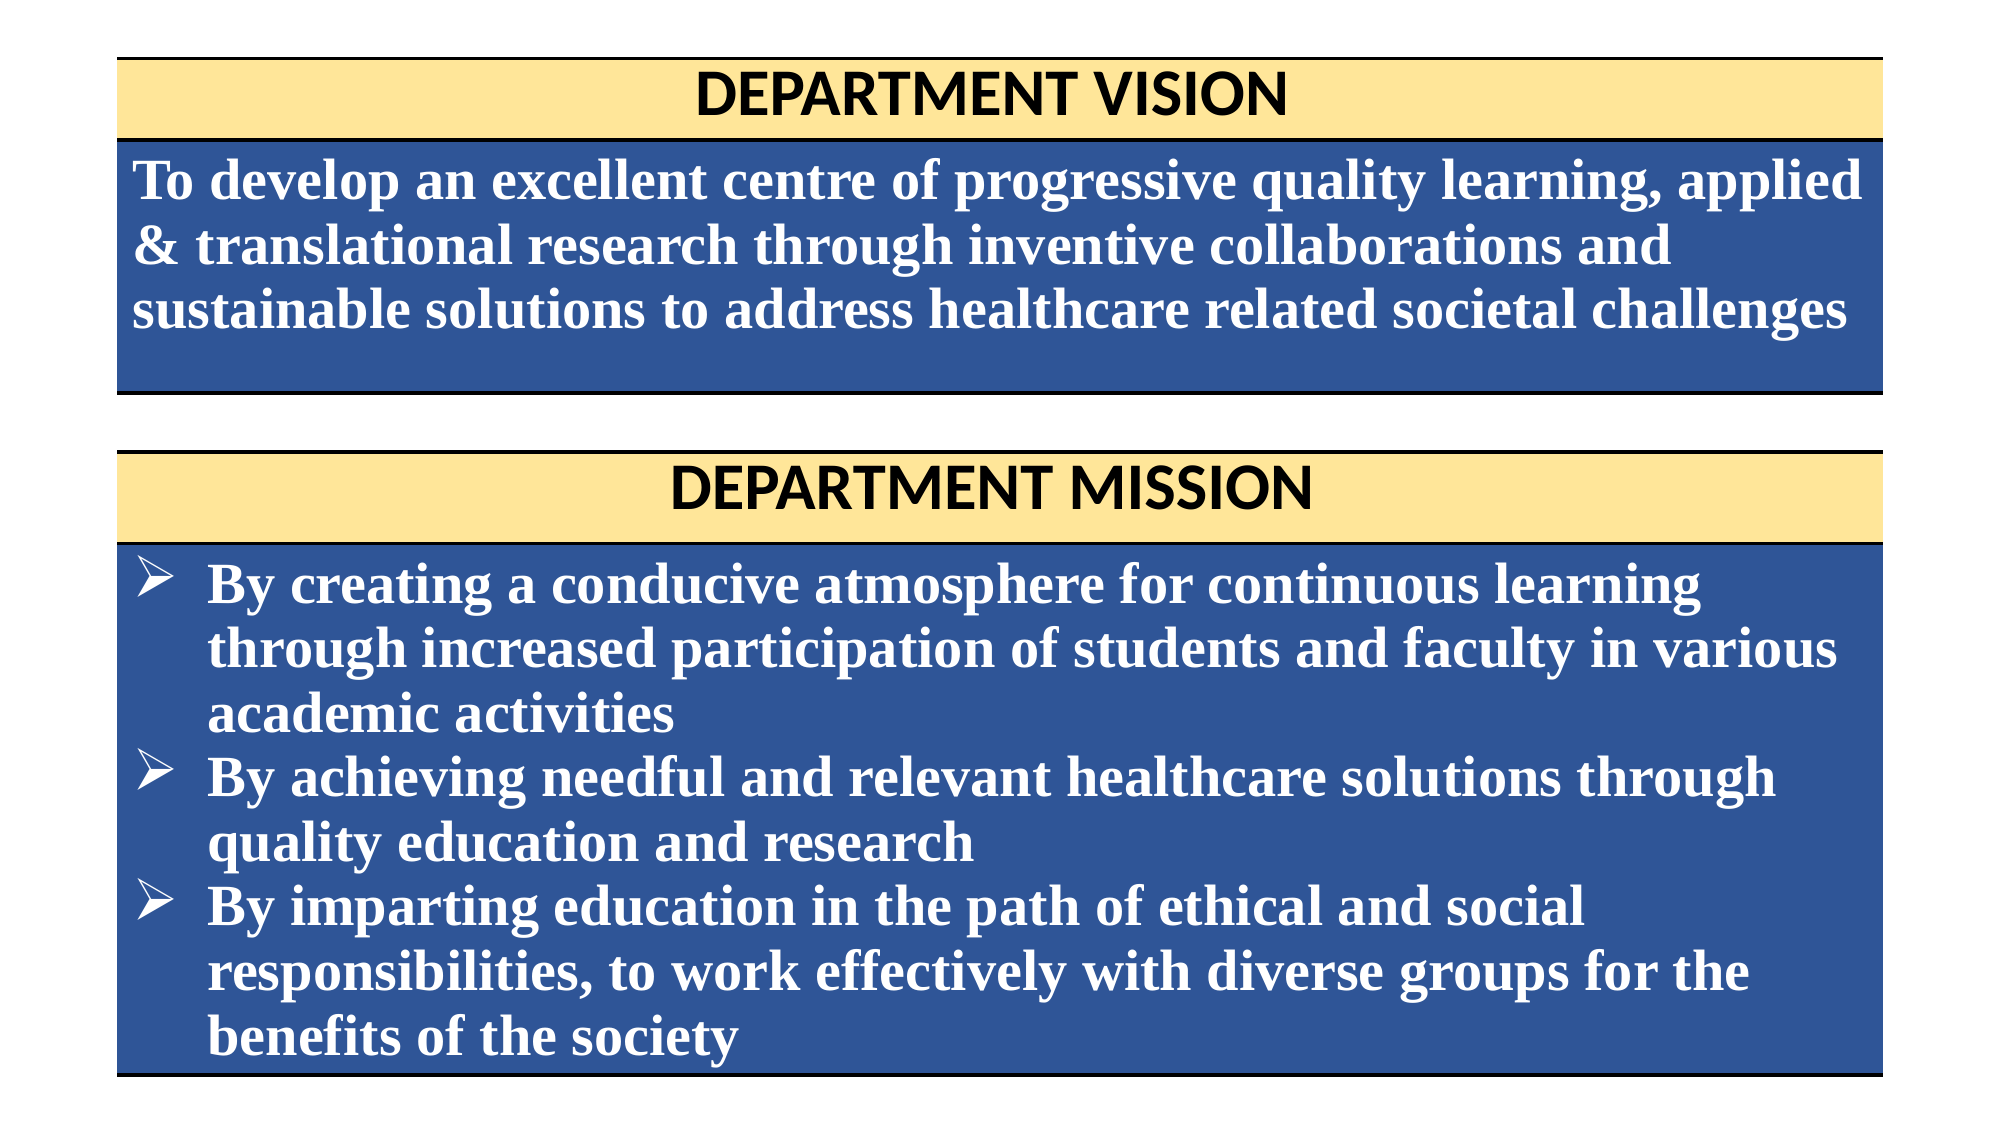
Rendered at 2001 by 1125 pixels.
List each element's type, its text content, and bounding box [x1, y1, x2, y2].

table_cell By creating a conducive atmosphere for continuous learning through increased participation of students and faculty in various academic activities By achieving needful and relevant healthcare solutions through quality education and research By imparting education in the path of ethical and social responsibilities, to work effectively with diverse groups for the benefits of the society [117, 545, 1883, 1073]
table_header DEPARTMENT MISSION [117, 454, 1883, 542]
table_cell To develop an excellent centre of progressive quality learning, applied & translational research through inventive collaborations and sustainable solutions to address healthcare related societal challenges [117, 142, 1883, 391]
table_header DEPARTMENT VISION [117, 60, 1883, 138]
